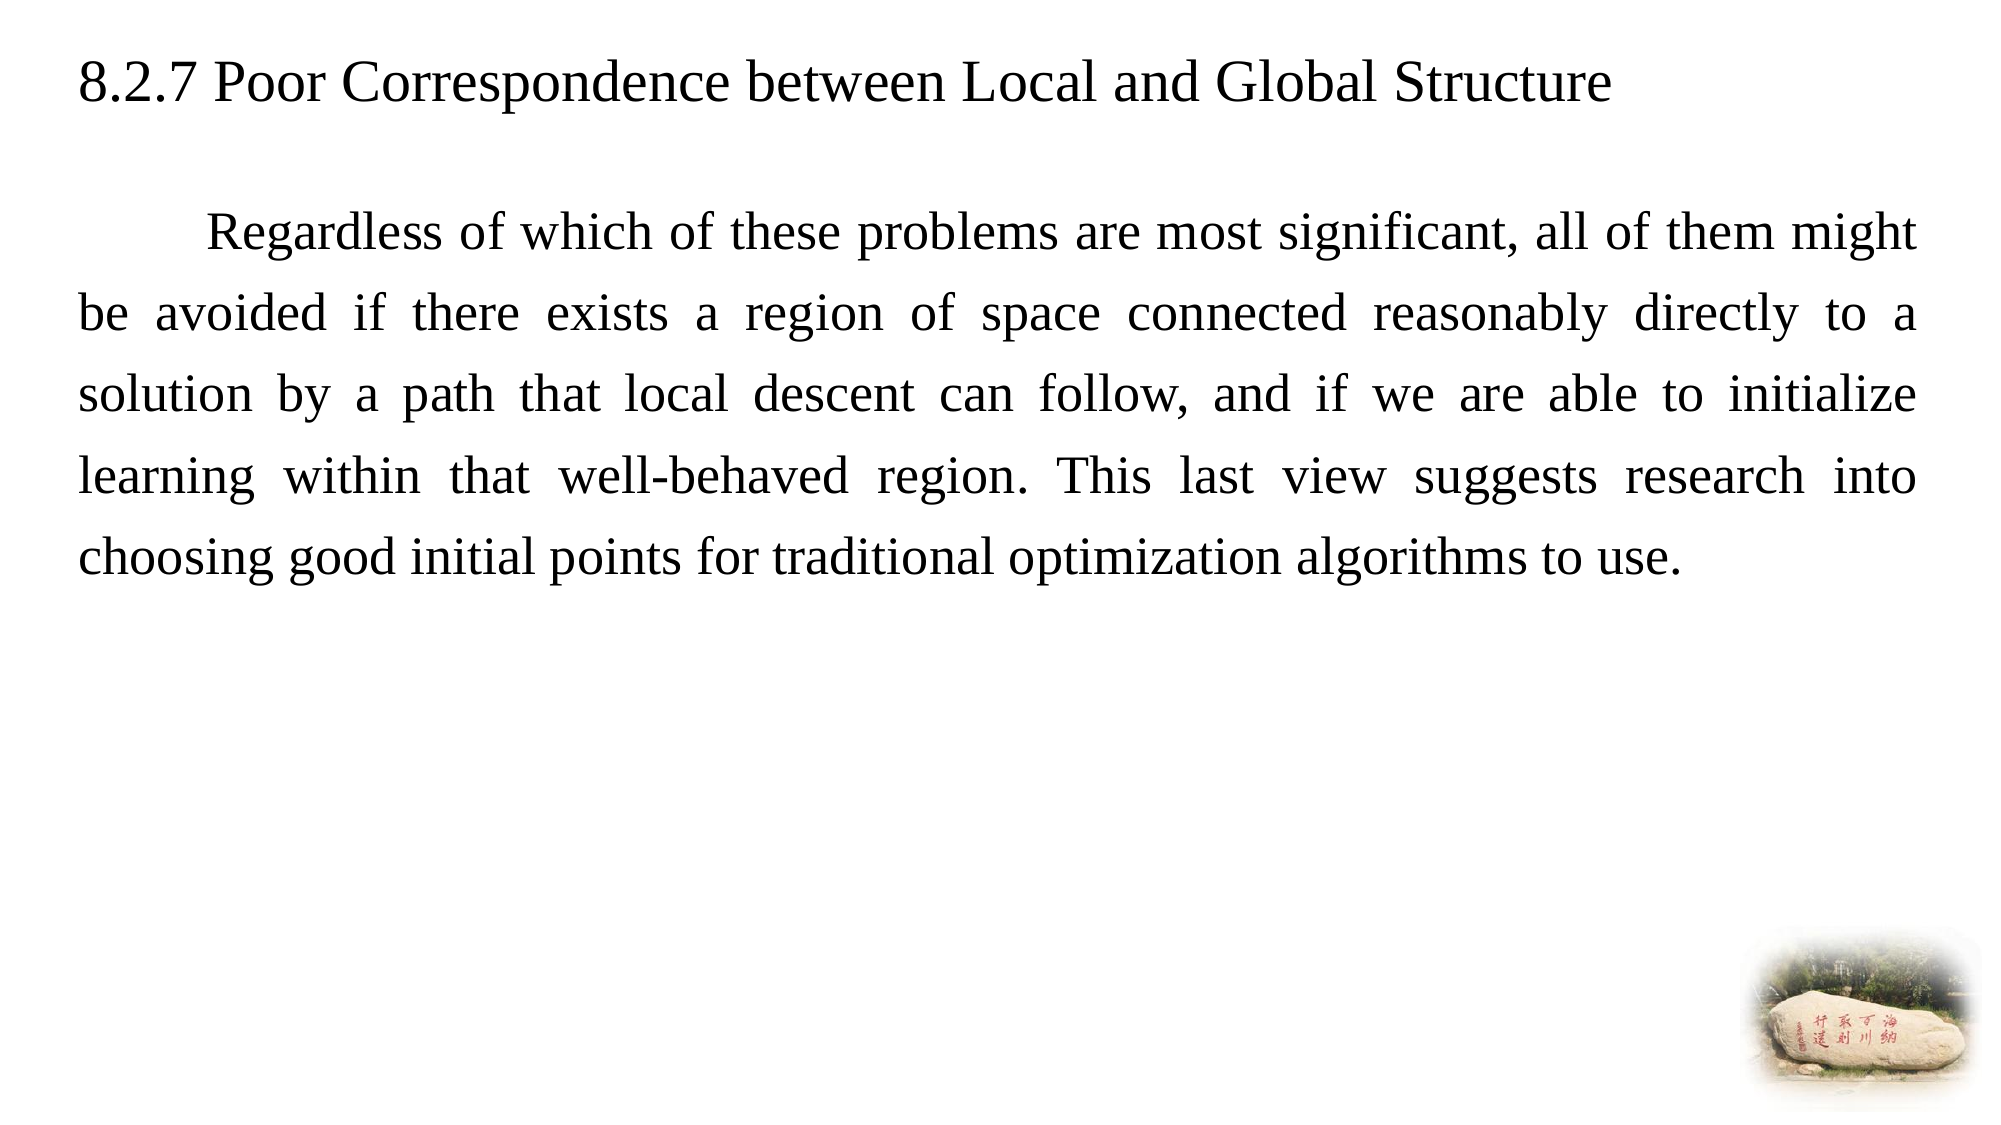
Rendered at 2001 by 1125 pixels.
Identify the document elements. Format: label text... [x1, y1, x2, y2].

title 8.2.7 Poor Correspondence between Local and Global Structure [63, 21, 1936, 142]
picture [1740, 922, 1985, 1112]
list Regardless of which of these problems are most significant, all of them might be avoided if there exists a region of space connected reasonably directly to a solution by a path that local descent can follow, and if we are able to initialize learning within that well-behaved region. This last view suggests research into choosing good initial points for traditional optimization algorithms to use. [63, 171, 1936, 1014]
